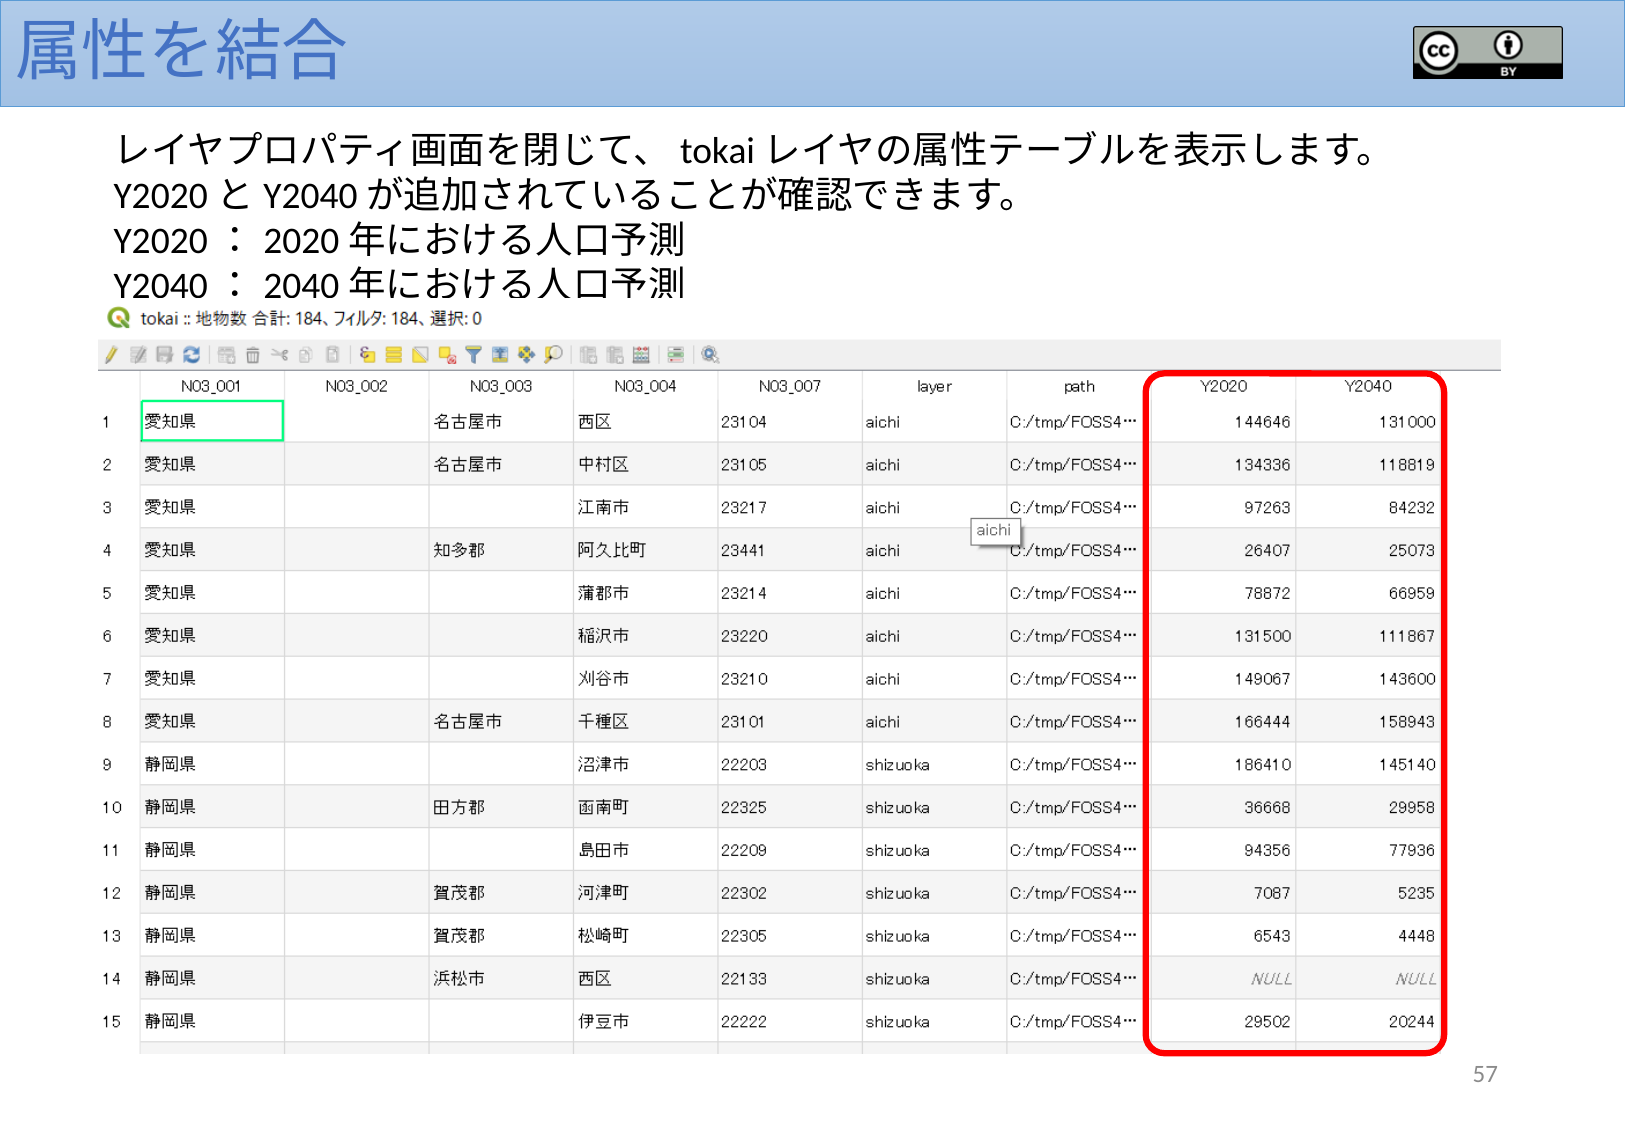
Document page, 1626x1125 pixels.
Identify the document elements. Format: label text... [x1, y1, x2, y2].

title 属性を結合 [0, 0, 1625, 107]
picture [1413, 26, 1563, 80]
text_box レイヤプロパティ画面を閉じて、tokaiレイヤの属性テーブルを表示します。 Y2020とY2040が追加されていることが確認できます。 Y2020：2020年における人口予測 Y2040：2040年における人口予測 [98, 118, 1608, 314]
slide_number 57 [1147, 1042, 1514, 1103]
picture [98, 298, 1501, 1054]
